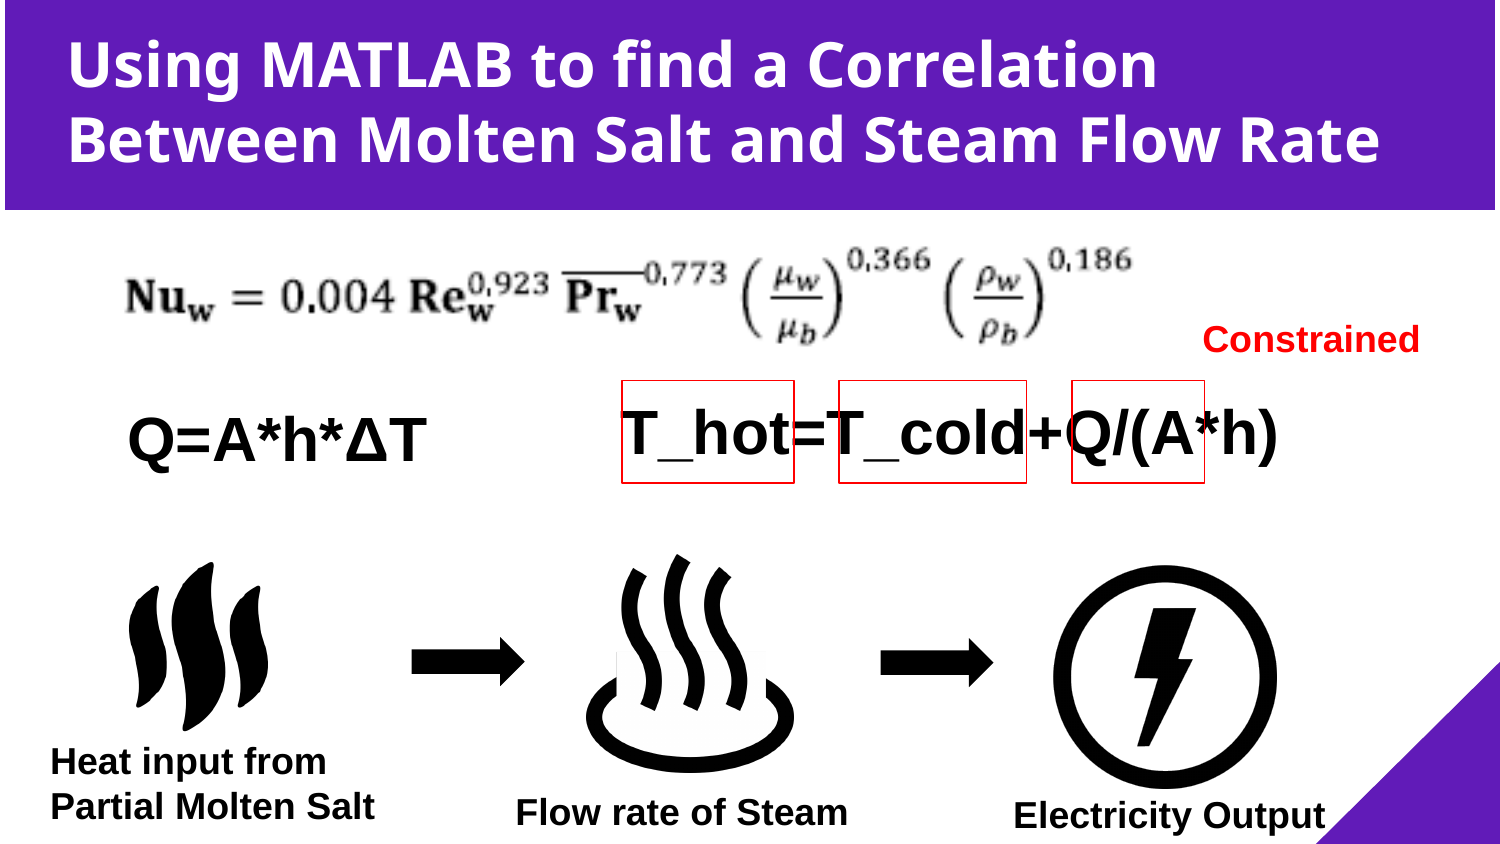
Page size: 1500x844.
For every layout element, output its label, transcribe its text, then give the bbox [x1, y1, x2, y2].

text_box Electricity Output [998, 776, 1396, 844]
title Using MATLAB to find a Correlation Between Molten Salt and Steam Flow Rate [51, 10, 1449, 113]
text_box [839, 380, 1027, 483]
text_box [621, 380, 794, 483]
text_box Heat input from Partial Molten Salt [35, 721, 433, 844]
text_box [411, 637, 525, 687]
picture [585, 549, 795, 774]
text_box [880, 638, 994, 688]
text_box Constrained [1187, 300, 1461, 379]
text_box Q=A*h*ΔT [112, 384, 552, 517]
text_box T_hot=T_cold+Q/(A*h) [605, 377, 1339, 509]
text_box [1072, 380, 1205, 483]
text_box Flow rate of Steam [500, 773, 898, 844]
picture [1053, 565, 1277, 790]
picture [90, 234, 1178, 367]
picture [103, 552, 292, 741]
